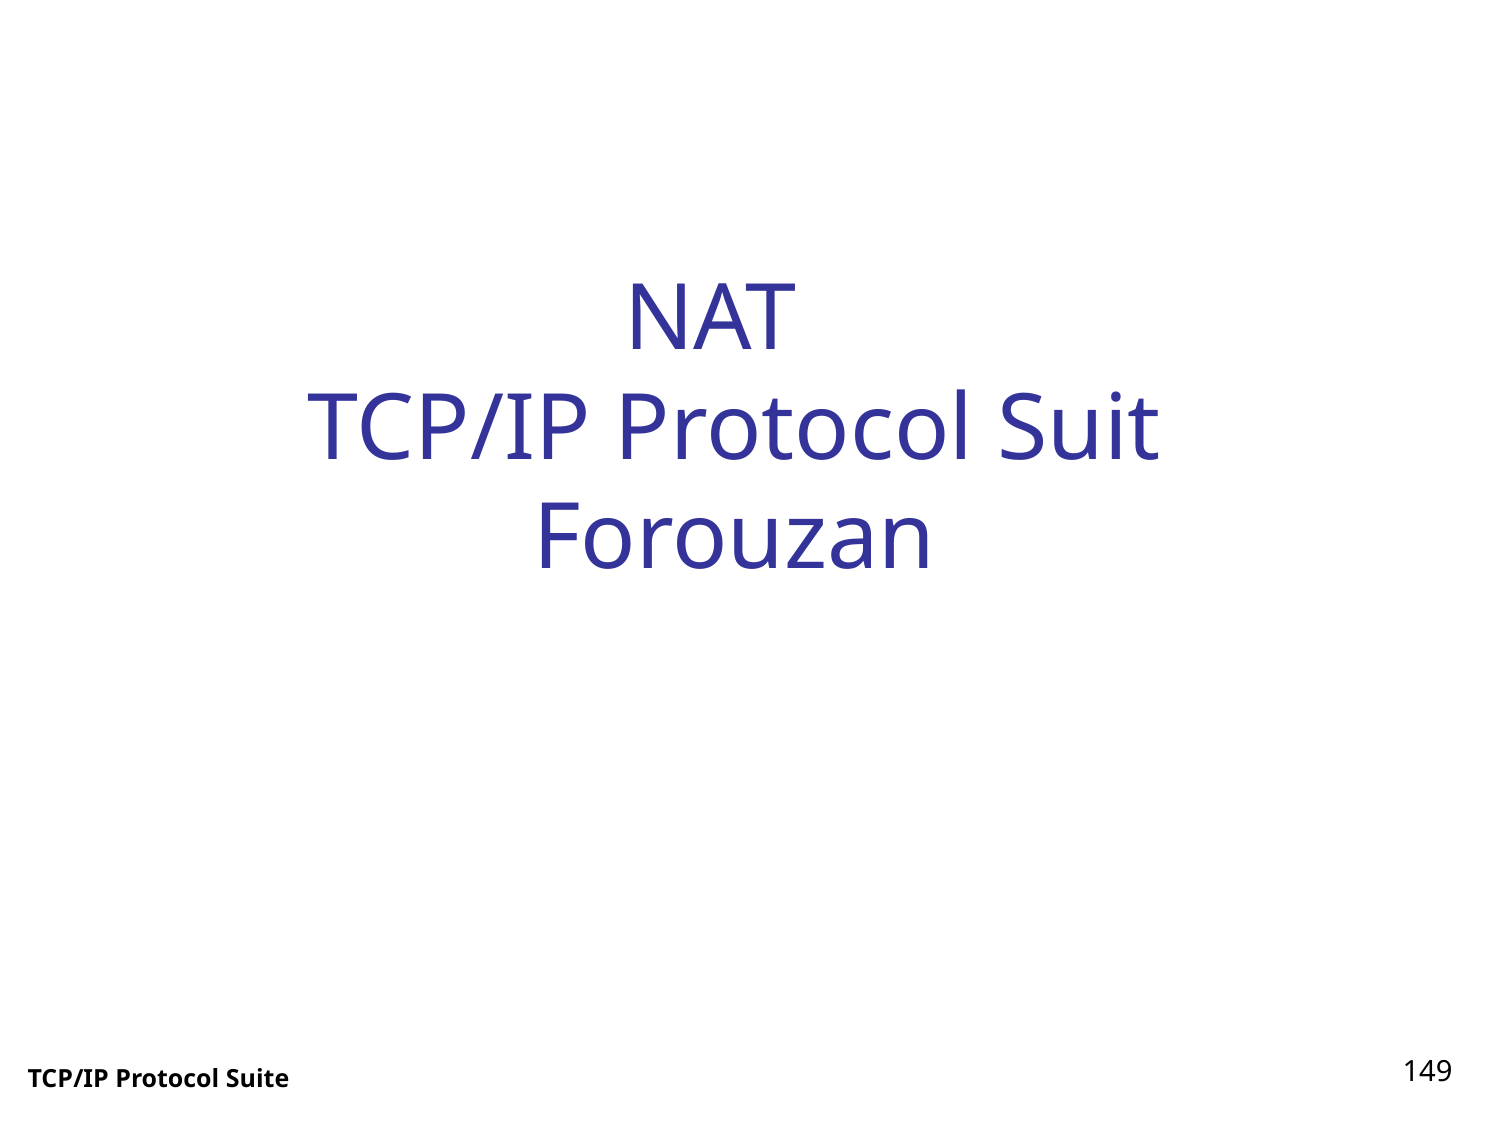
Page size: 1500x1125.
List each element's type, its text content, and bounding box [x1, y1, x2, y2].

slide_number 149 [1155, 1024, 1468, 1100]
title NAT TCP/IP Protocol Suit Forouzan [87, 249, 1382, 468]
footer TCP/IP Protocol Suite [12, 1025, 488, 1100]
